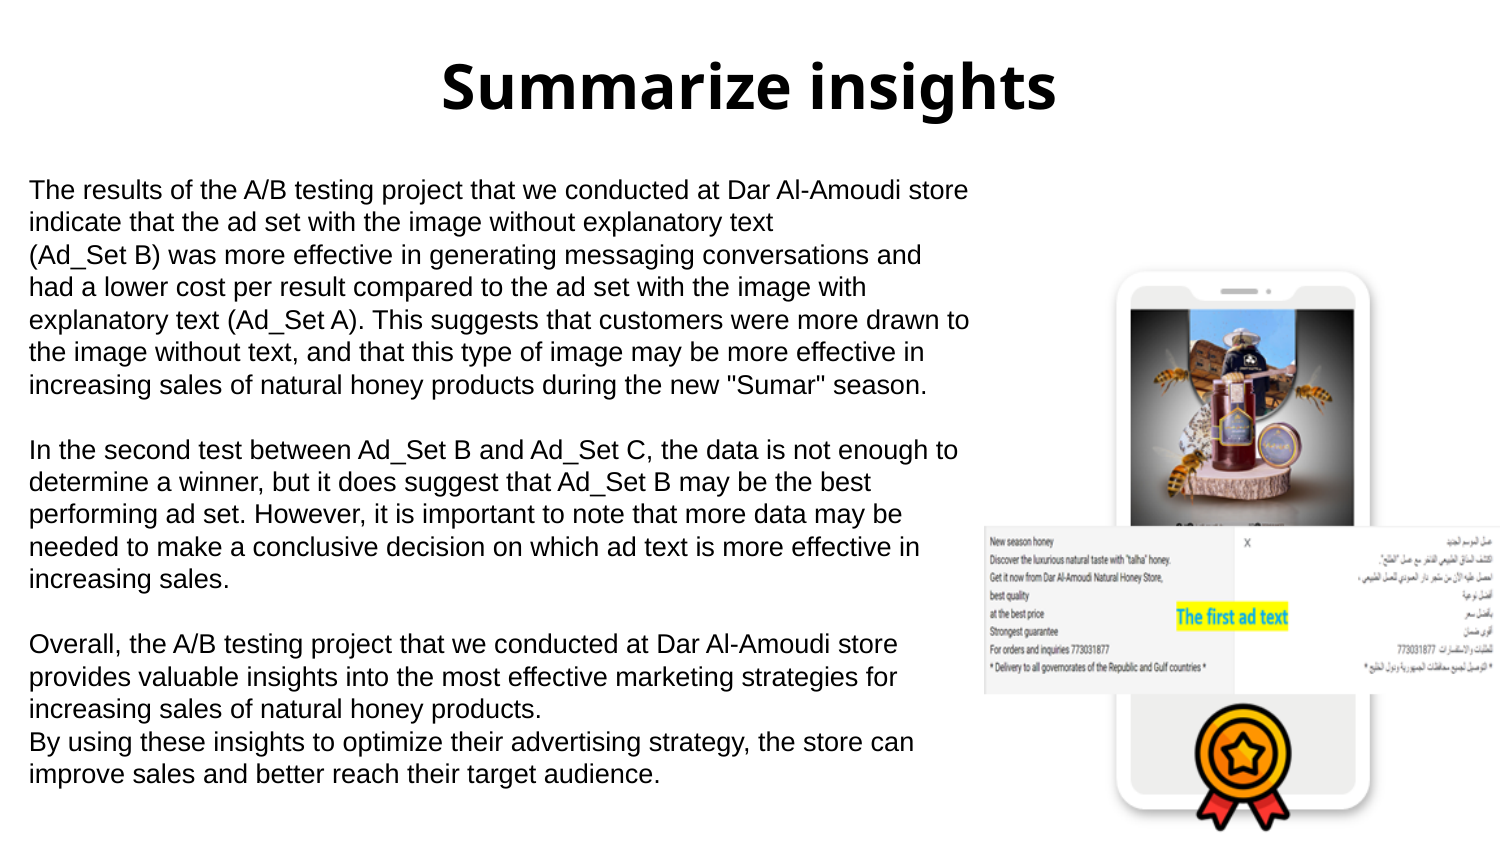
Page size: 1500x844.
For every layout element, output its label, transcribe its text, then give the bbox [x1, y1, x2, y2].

text_box The results of the A/B testing project that we conducted at Dar Al-Amoudi store indicate that the ad set with the image without explanatory text (Ad_Set B) was more effective in generating messaging conversations and had a lower cost per result compared to the ad set with the image with explanatory text (Ad_Set A). This suggests that customers were more drawn to the image without text, and that this type of image may be more effective in increasing sales of natural honey products during the new "Sumar" season. In the second test between Ad_Set B and Ad_Set C, the data is not enough to determine a winner, but it does suggest that Ad_Set B may be the best performing ad set. However, it is important to note that more data may be needed to make a conclusive decision on which ad text is more effective in increasing sales. Overall, the A/B testing project that we conducted at Dar Al-Amoudi store provides valuable insights into the most effective marketing strategies for increasing sales of natural honey products. By using these insights to optimize their advertising strategy, the store can improve sales and better reach their target audience. [14, 164, 985, 797]
title Summarize insights [75, 57, 1425, 112]
picture [984, 258, 1500, 834]
